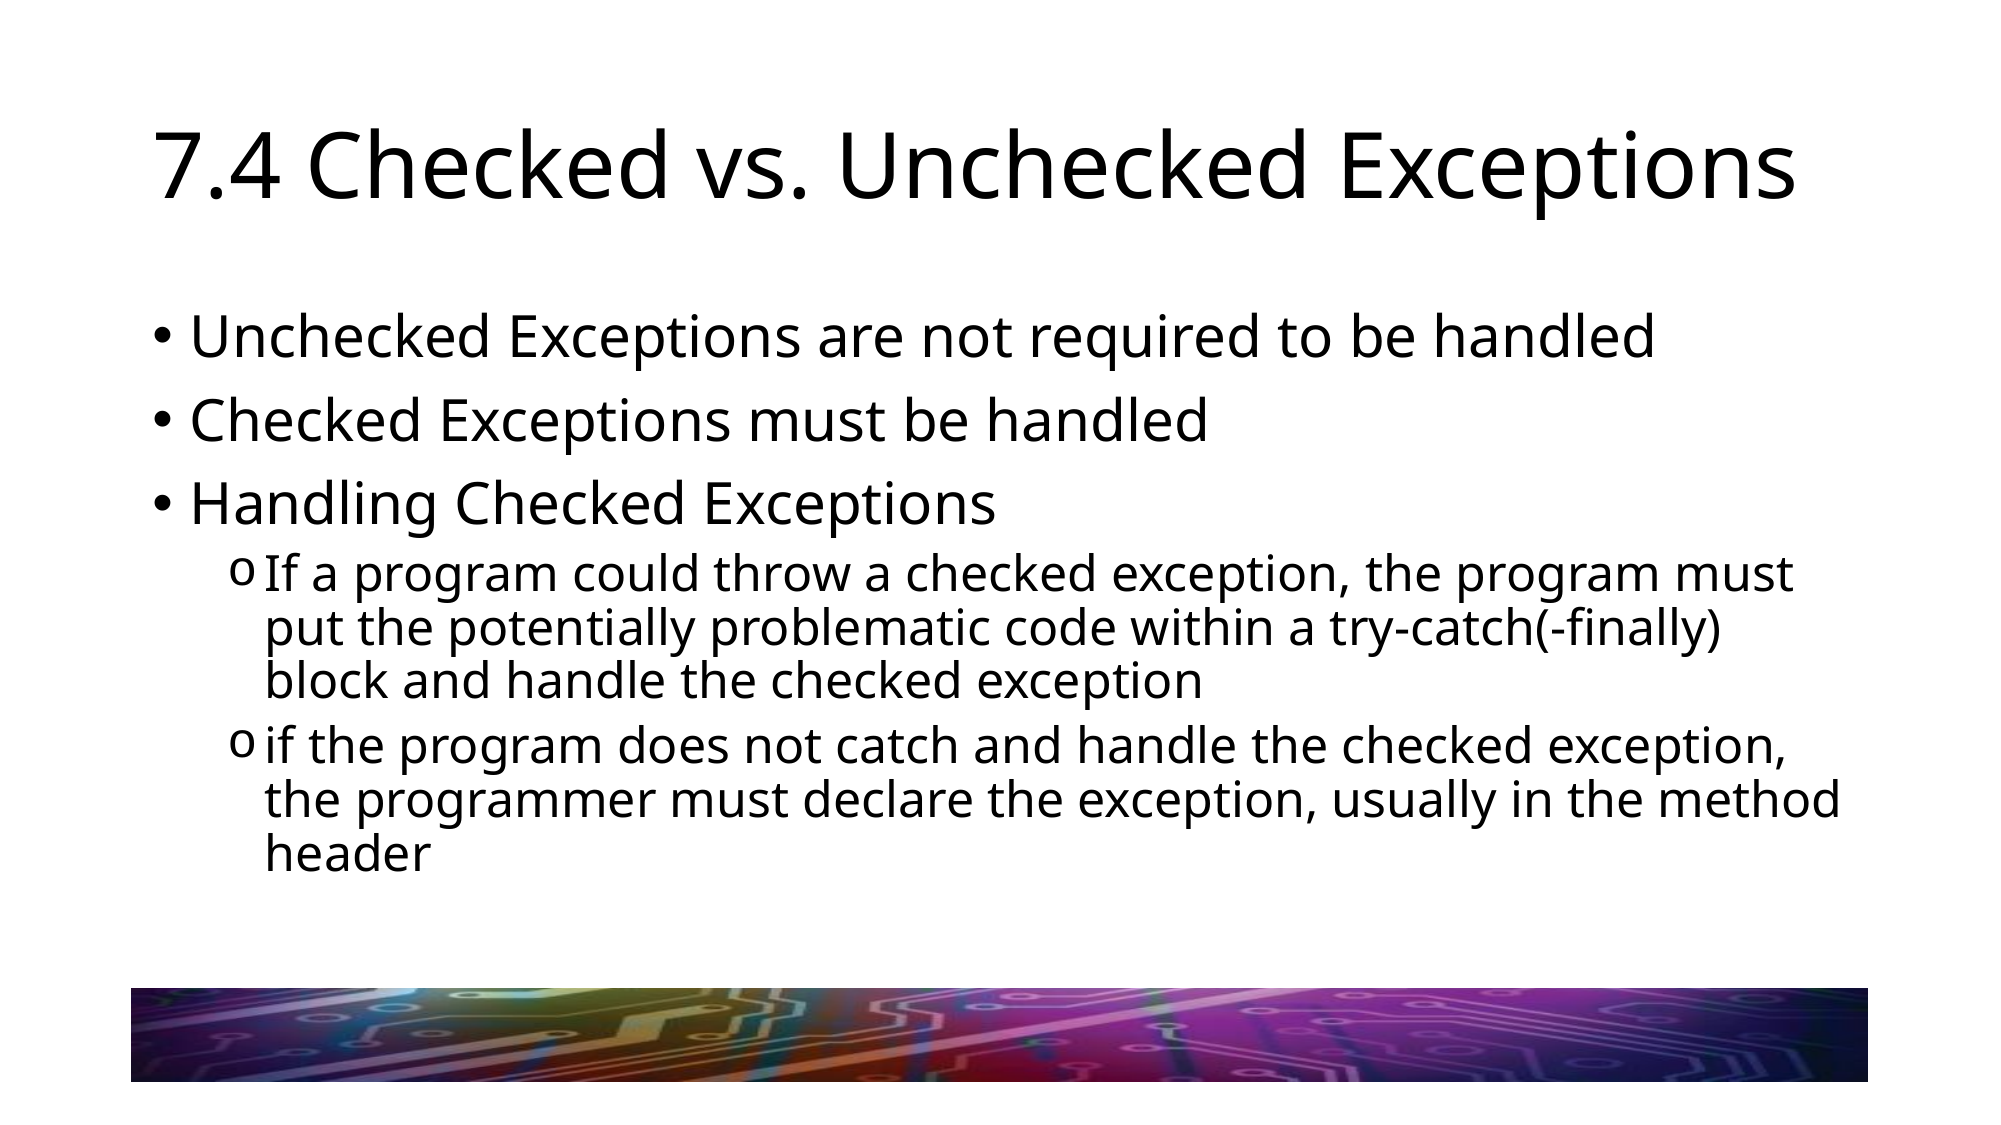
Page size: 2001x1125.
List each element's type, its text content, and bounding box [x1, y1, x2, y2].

title 7.4 Checked vs. Unchecked Exceptions [137, 59, 1863, 278]
picture [131, 988, 1869, 1083]
list Unchecked Exceptions are not required to be handled Checked Exceptions must be handled Handling Checked Exceptions If a program could throw a checked exception, the program must put the potentially problematic code within a try-catch(-finally) block and handle the checked exception if the program does not catch and handle the checked exception, the programmer must declare the exception, usually in the method header [137, 299, 1863, 988]
